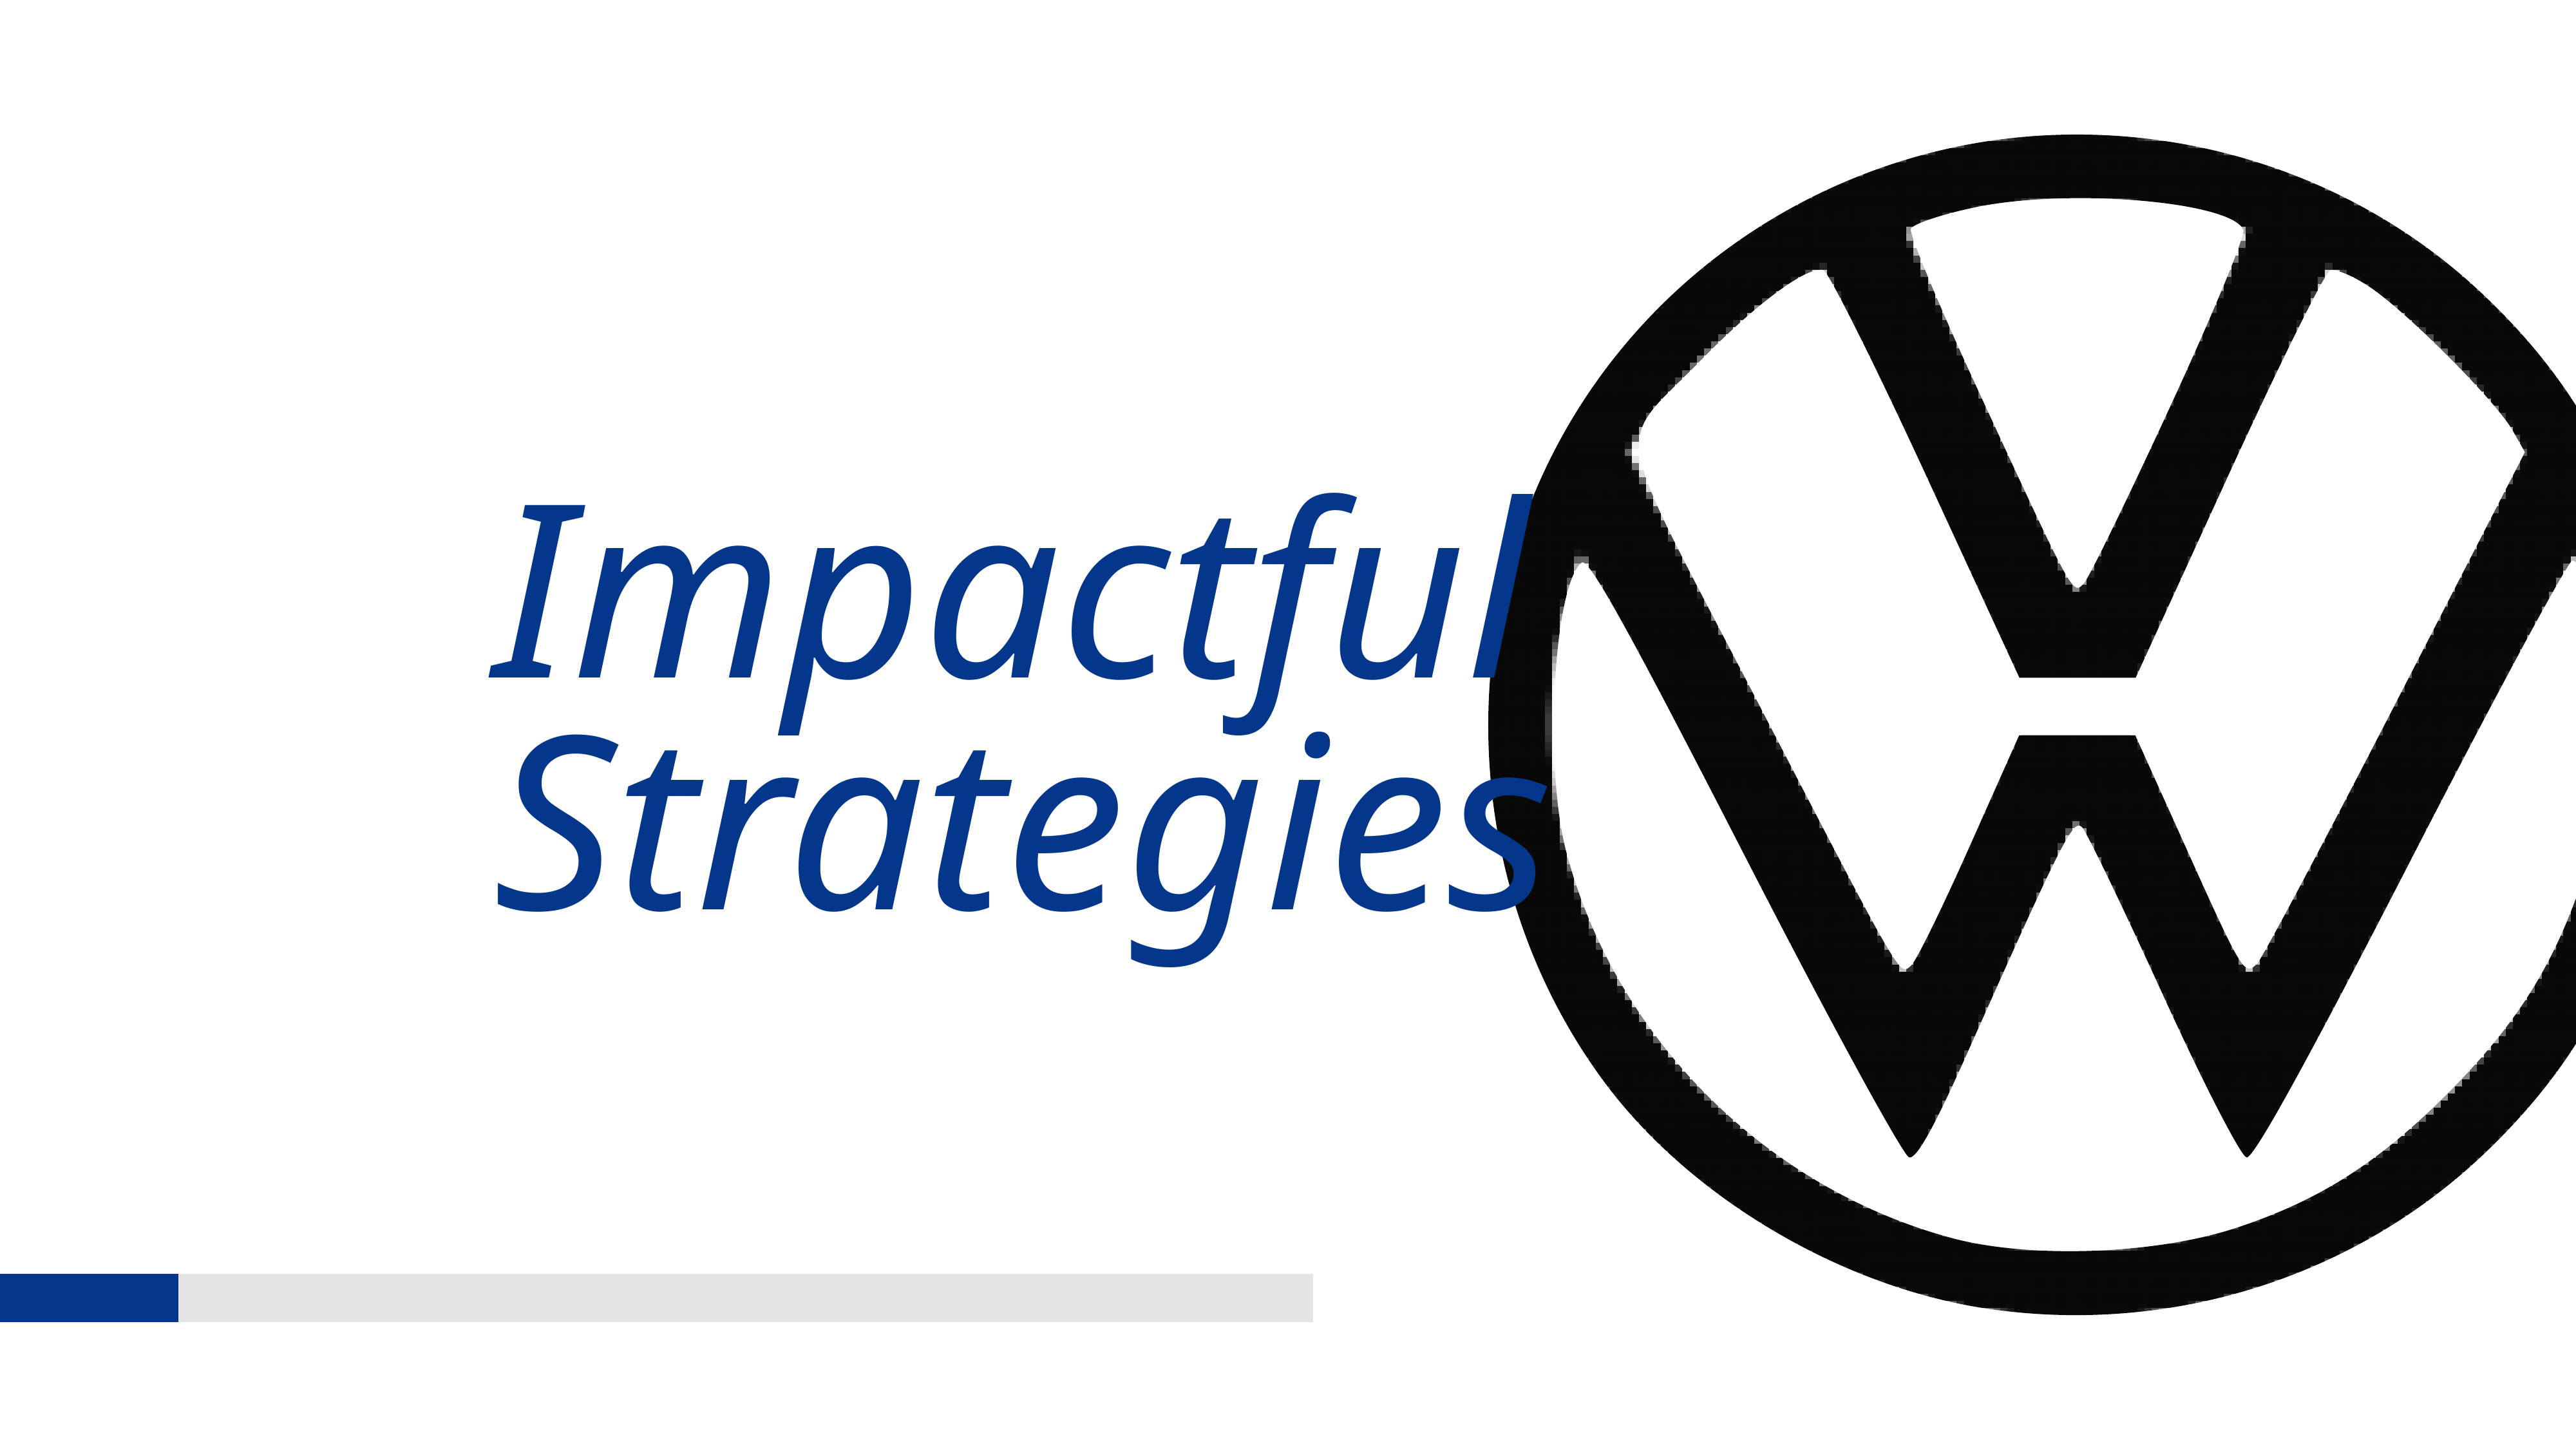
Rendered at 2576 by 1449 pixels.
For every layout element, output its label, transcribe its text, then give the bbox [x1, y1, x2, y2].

picture [1488, 134, 2576, 1316]
text_box Impactful Strategies [488, 487, 1488, 962]
